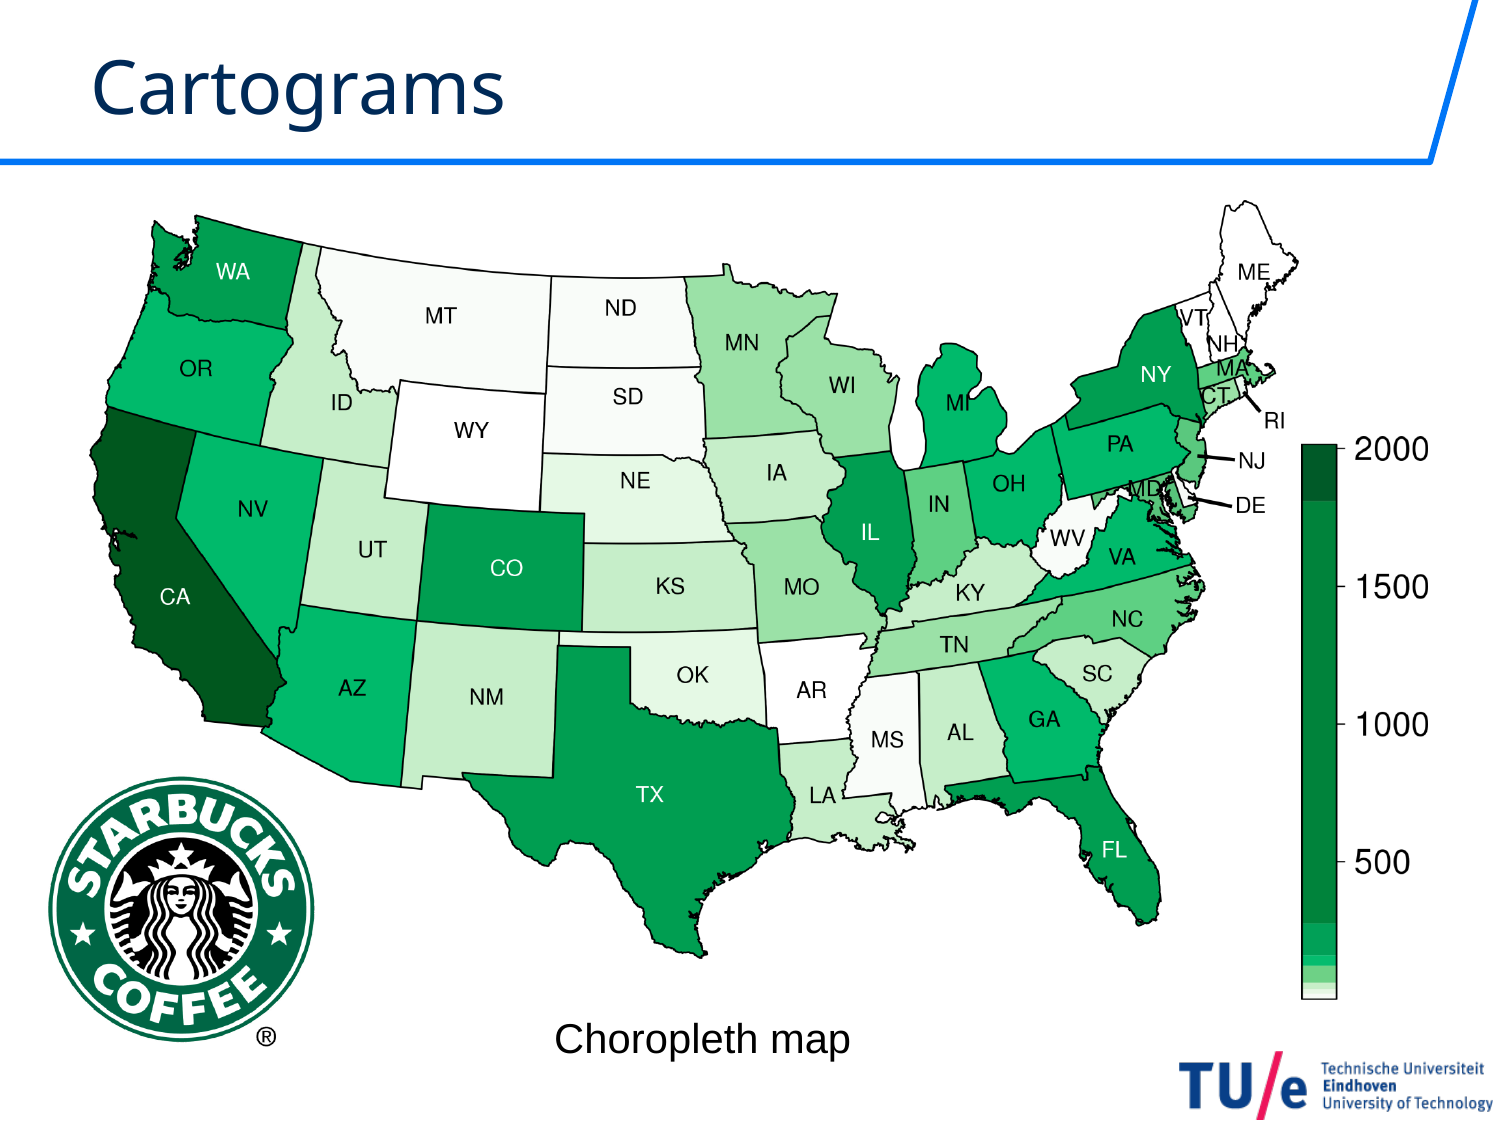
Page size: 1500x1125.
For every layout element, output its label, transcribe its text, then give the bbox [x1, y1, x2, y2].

title Cartograms [74, 30, 1468, 138]
picture [1179, 1051, 1493, 1120]
picture [48, 200, 1299, 1048]
list Choropleth map [498, 993, 908, 1070]
picture [1301, 436, 1430, 1000]
